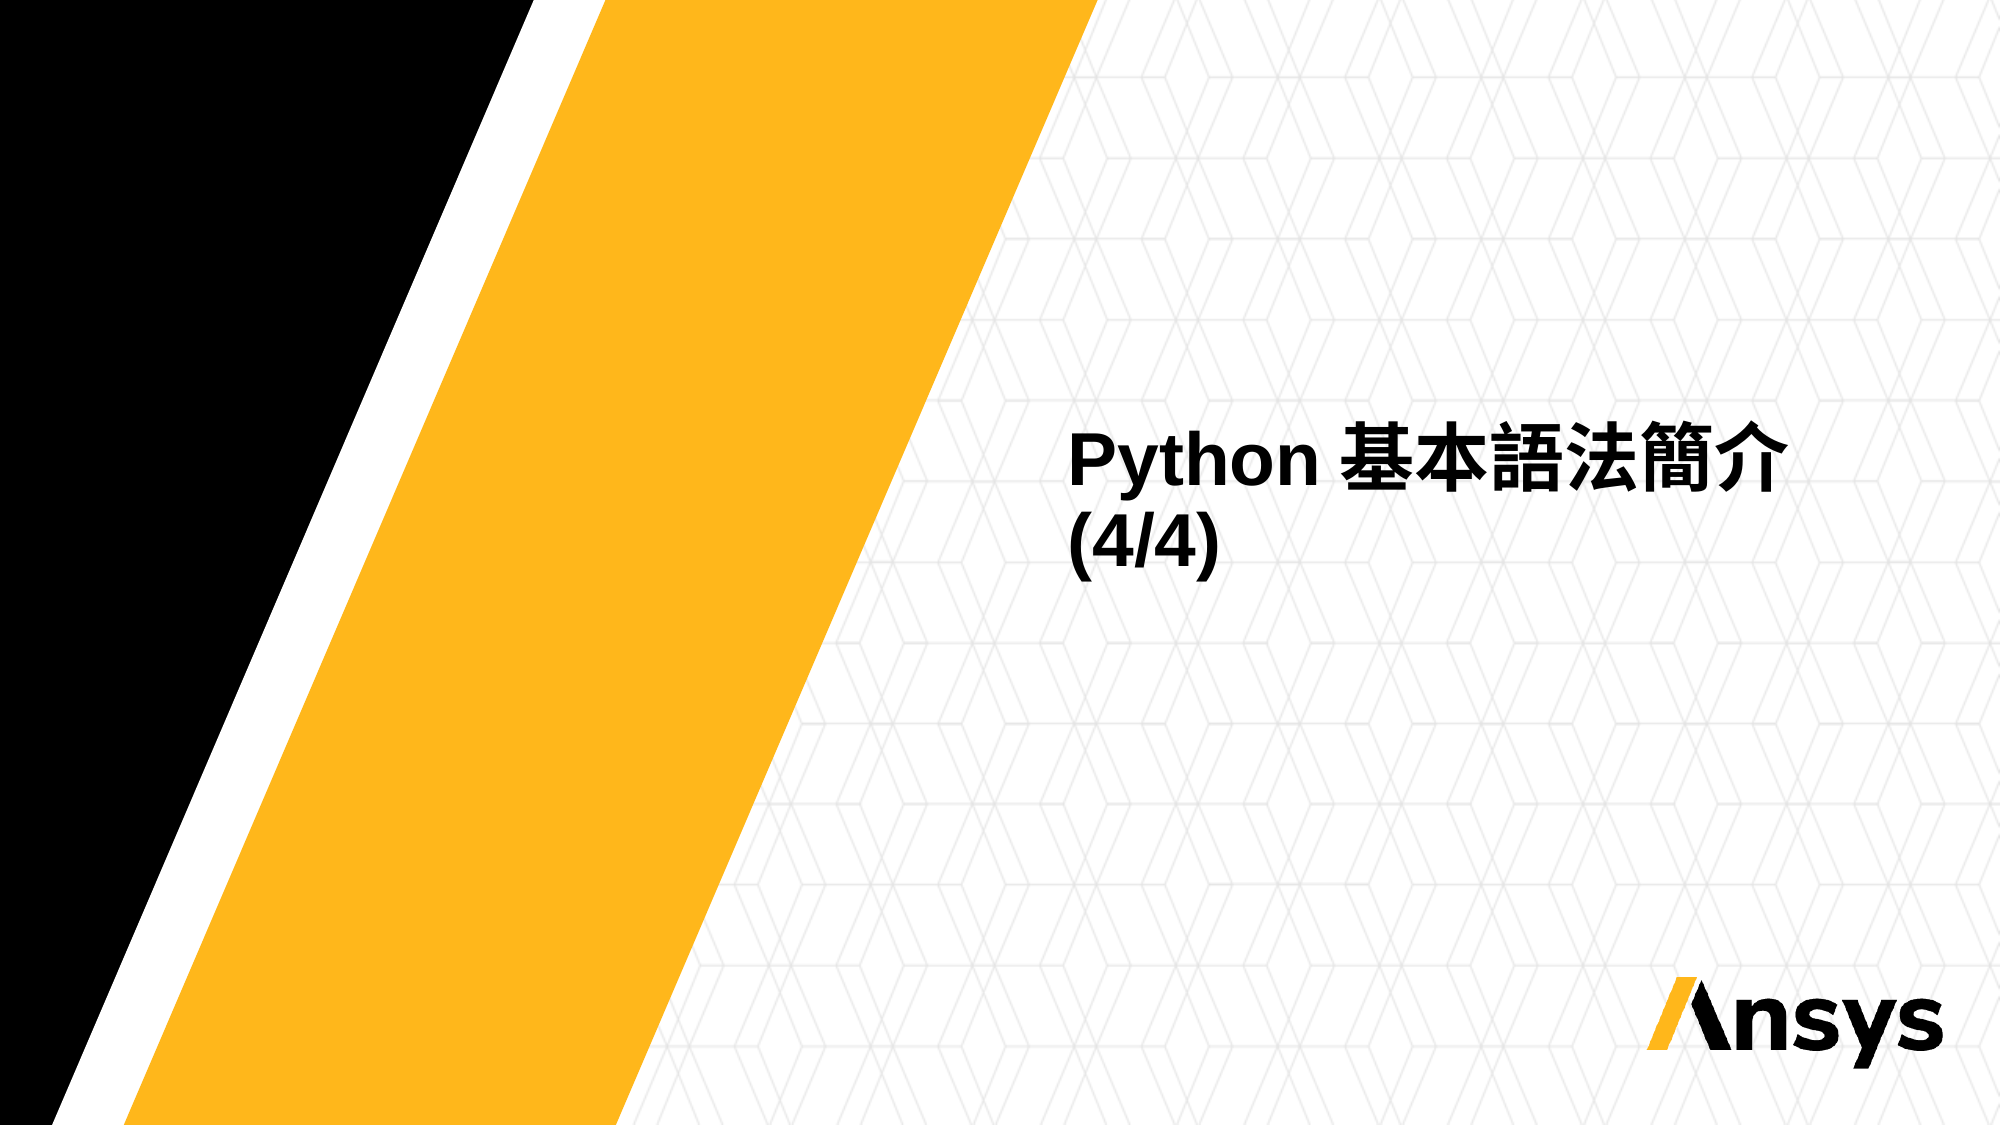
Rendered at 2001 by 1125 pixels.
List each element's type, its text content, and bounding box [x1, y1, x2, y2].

picture [1646, 977, 1943, 1069]
list Python基本語法簡介(4/4) [1052, 413, 1938, 652]
